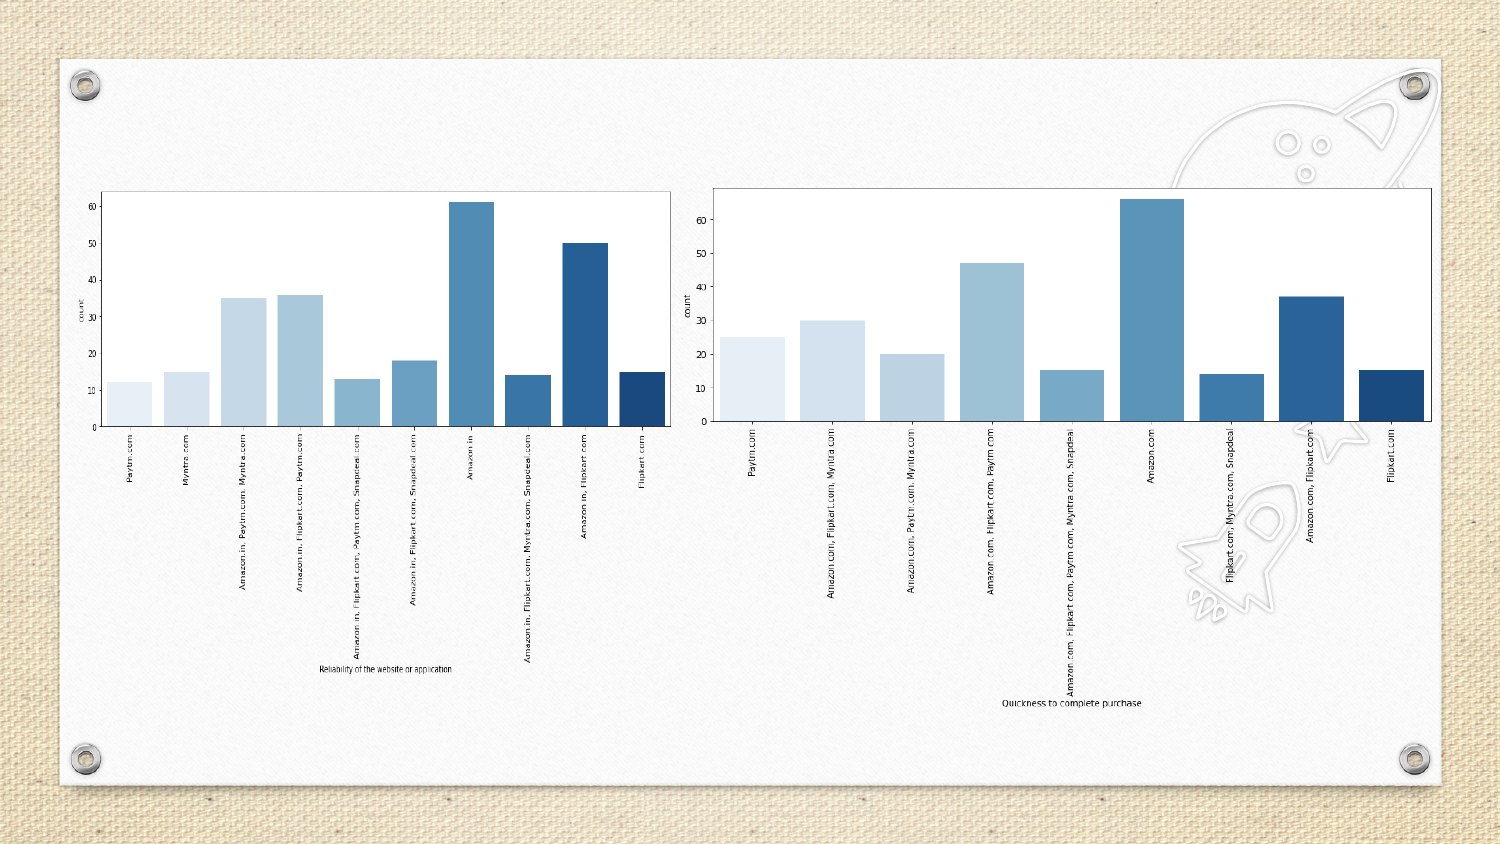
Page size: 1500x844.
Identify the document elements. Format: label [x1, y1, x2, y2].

text_box [1136, 70, 1440, 374]
picture [0, 0, 1500, 844]
